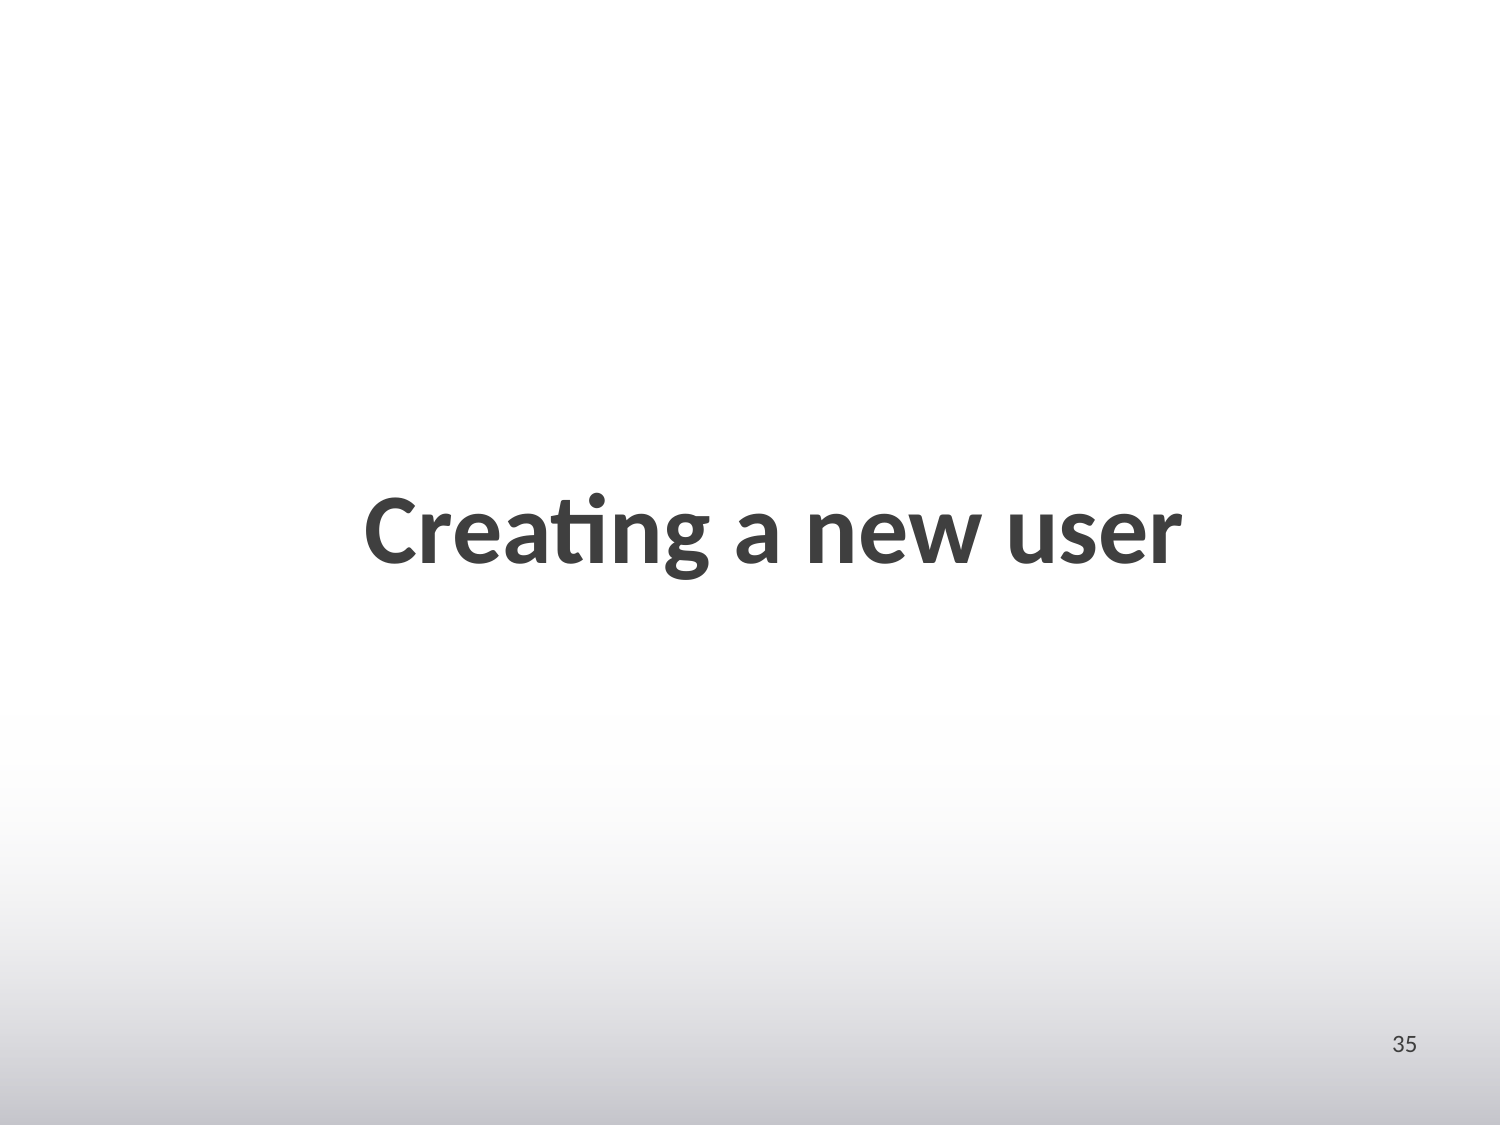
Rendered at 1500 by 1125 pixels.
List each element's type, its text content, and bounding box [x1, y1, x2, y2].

slide_number 35 [1382, 1020, 1426, 1066]
title Creating a new user [111, 345, 1388, 601]
